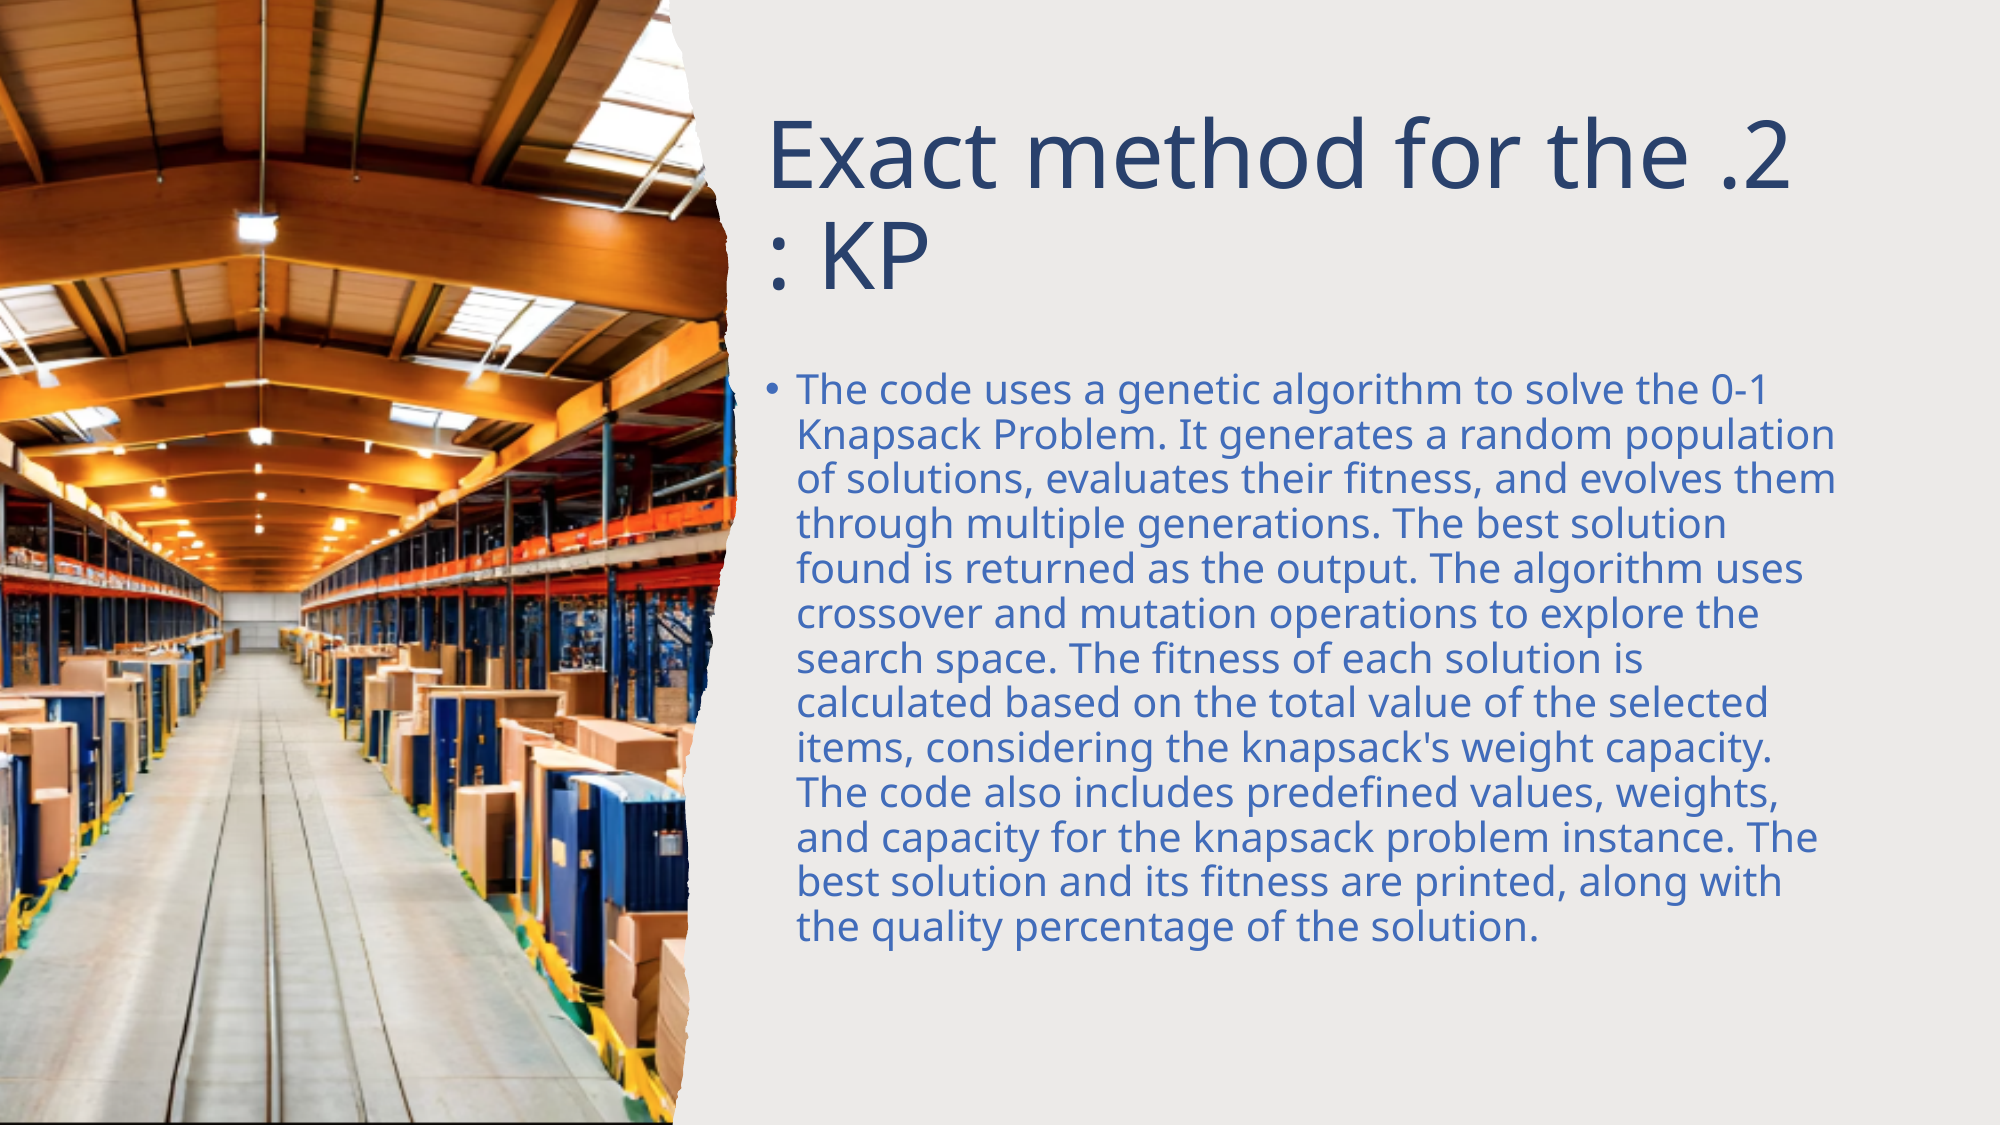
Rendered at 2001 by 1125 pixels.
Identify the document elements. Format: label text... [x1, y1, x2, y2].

picture [0, 0, 738, 1125]
text_box [738, 0, 2000, 1125]
title 2. Exact method for the KP : [750, 98, 1863, 319]
list The code uses a genetic algorithm to solve the 0-1 Knapsack Problem. It generates a random population of solutions, evaluates their fitness, and evolves them through multiple generations. The best solution found is returned as the output. The algorithm uses crossover and mutation operations to explore the search space. The fitness of each solution is calculated based on the total value of the selected items, considering the knapsack's weight capacity. The code also includes predefined values, weights, and capacity for the knapsack problem instance. The best solution and its fitness are printed, along with the quality percentage of the solution. [750, 361, 1863, 1002]
